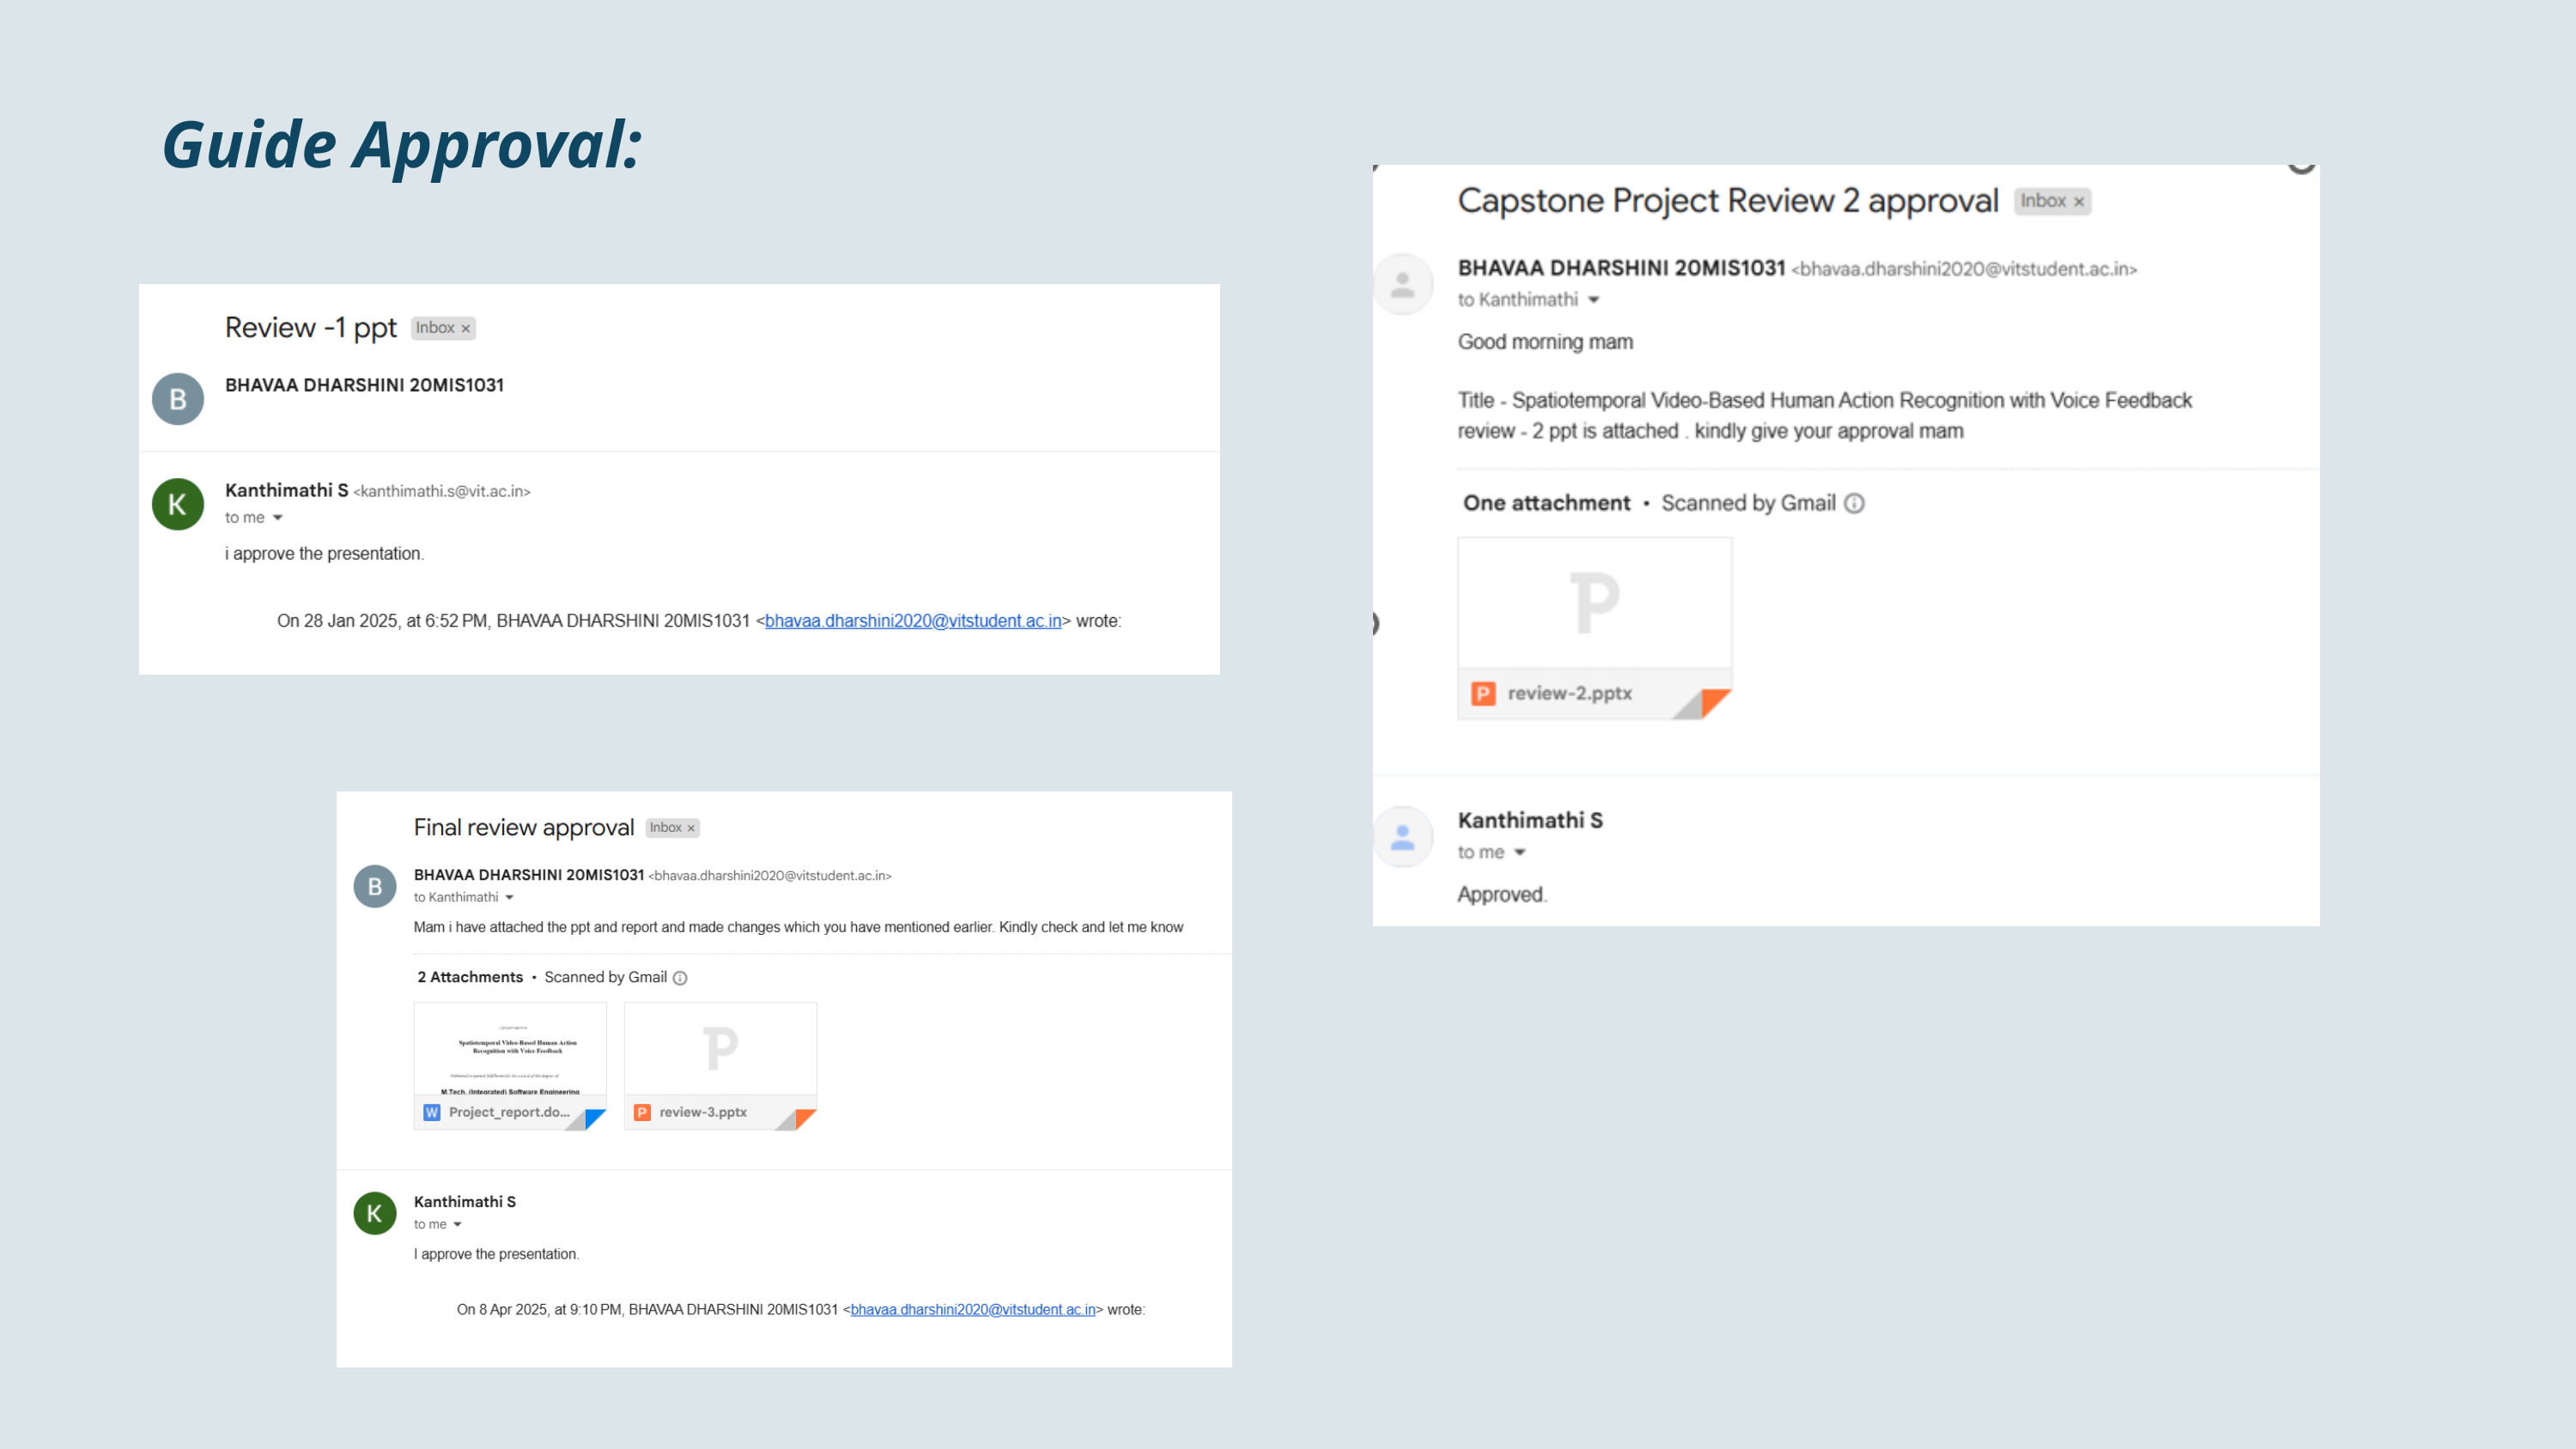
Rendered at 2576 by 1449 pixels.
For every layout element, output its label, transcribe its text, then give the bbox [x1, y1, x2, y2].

picture [1373, 164, 2320, 926]
picture [337, 791, 1232, 1367]
text_box Guide Approval: [161, 37, 1557, 180]
text_box [21, 402, 1369, 686]
picture [139, 283, 1220, 675]
